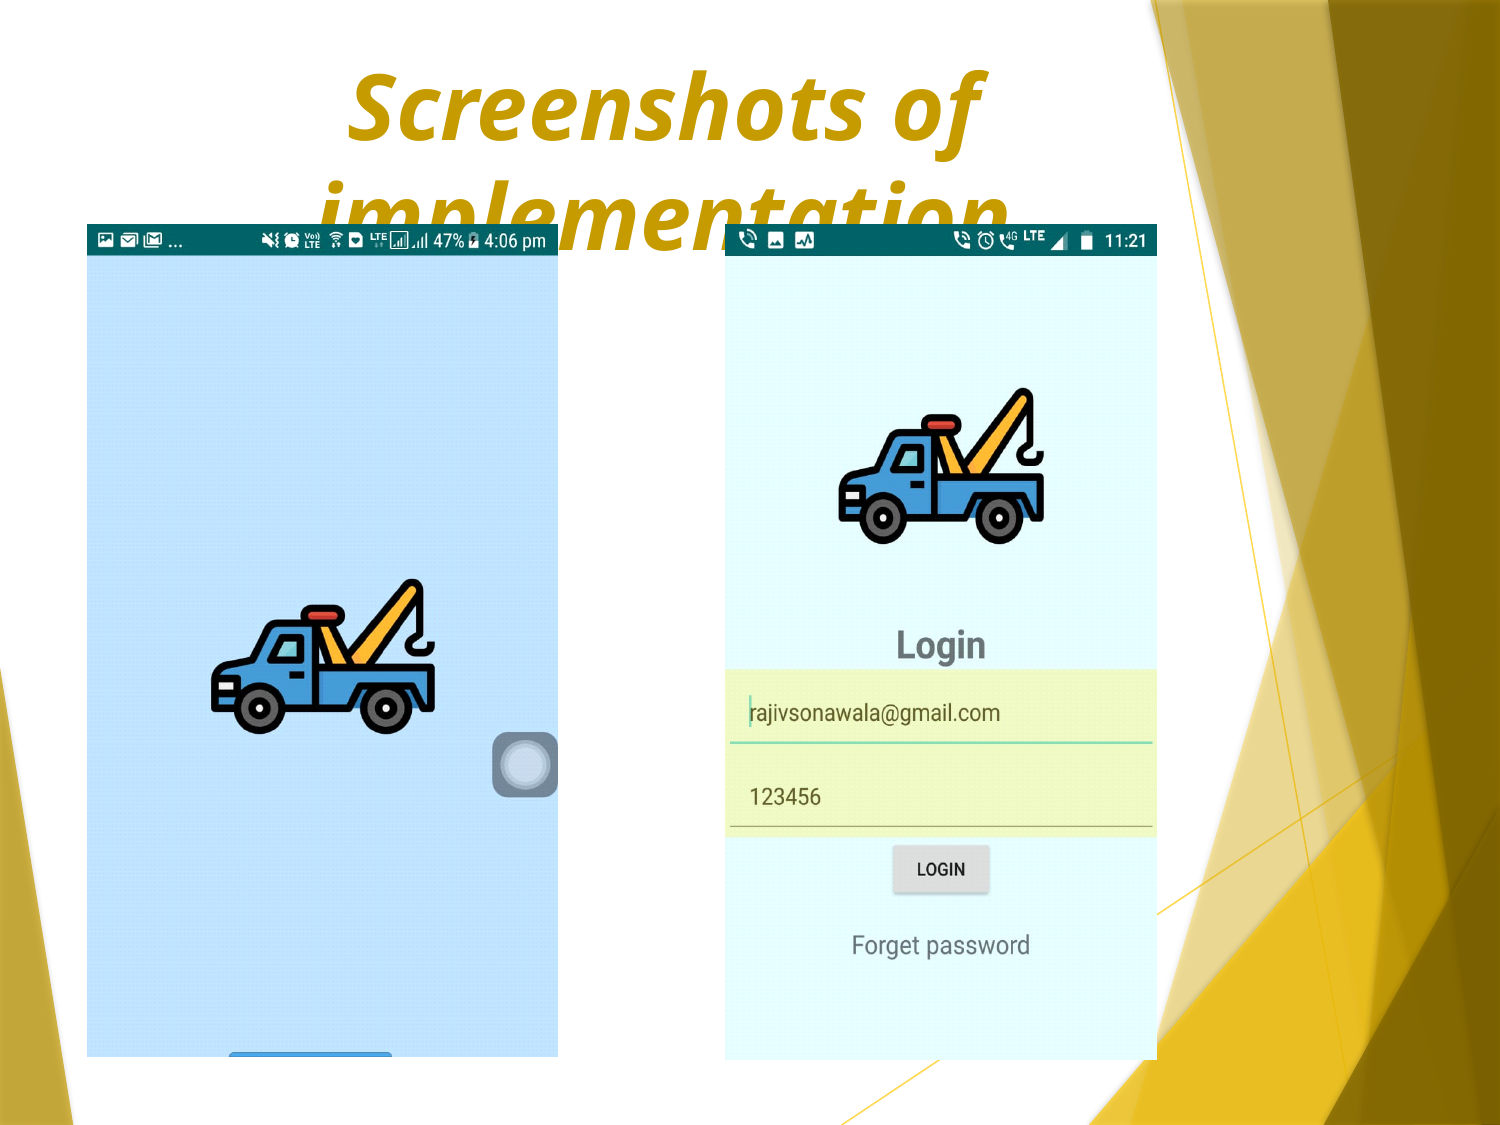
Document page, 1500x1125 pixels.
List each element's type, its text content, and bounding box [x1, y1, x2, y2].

title Screenshots of implementation [63, 41, 1264, 141]
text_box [724, 224, 1157, 1060]
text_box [86, 224, 559, 1057]
